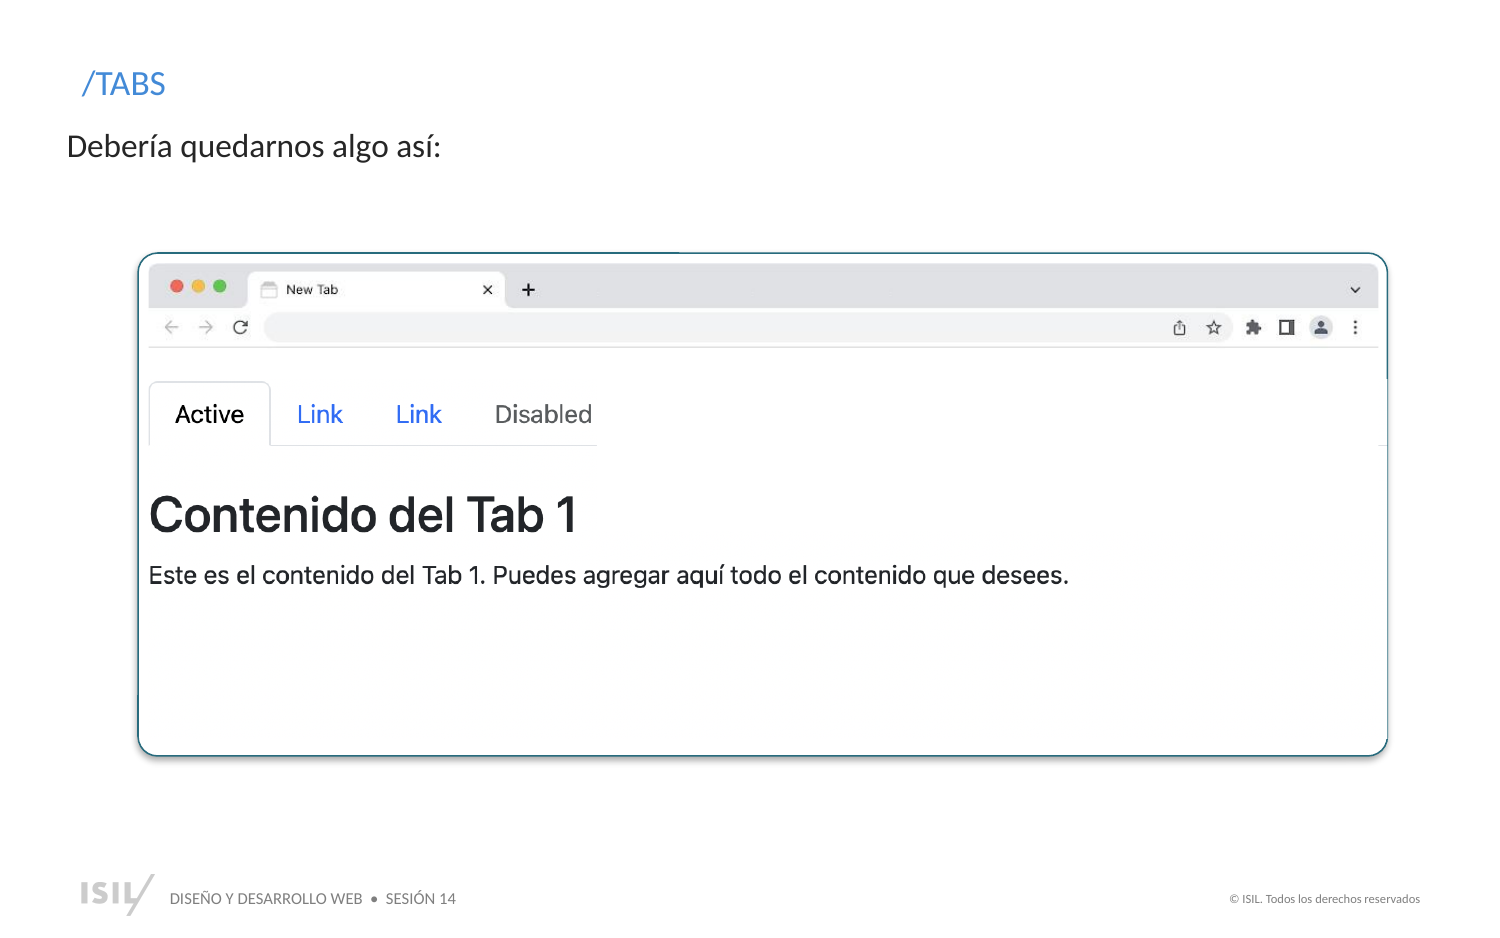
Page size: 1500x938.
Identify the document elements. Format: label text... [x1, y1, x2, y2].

picture [148, 263, 1388, 739]
text_box /TABS [66, 52, 1249, 111]
text_box [138, 252, 1388, 756]
text_box Debería quedarnos algo así: [66, 124, 1388, 165]
